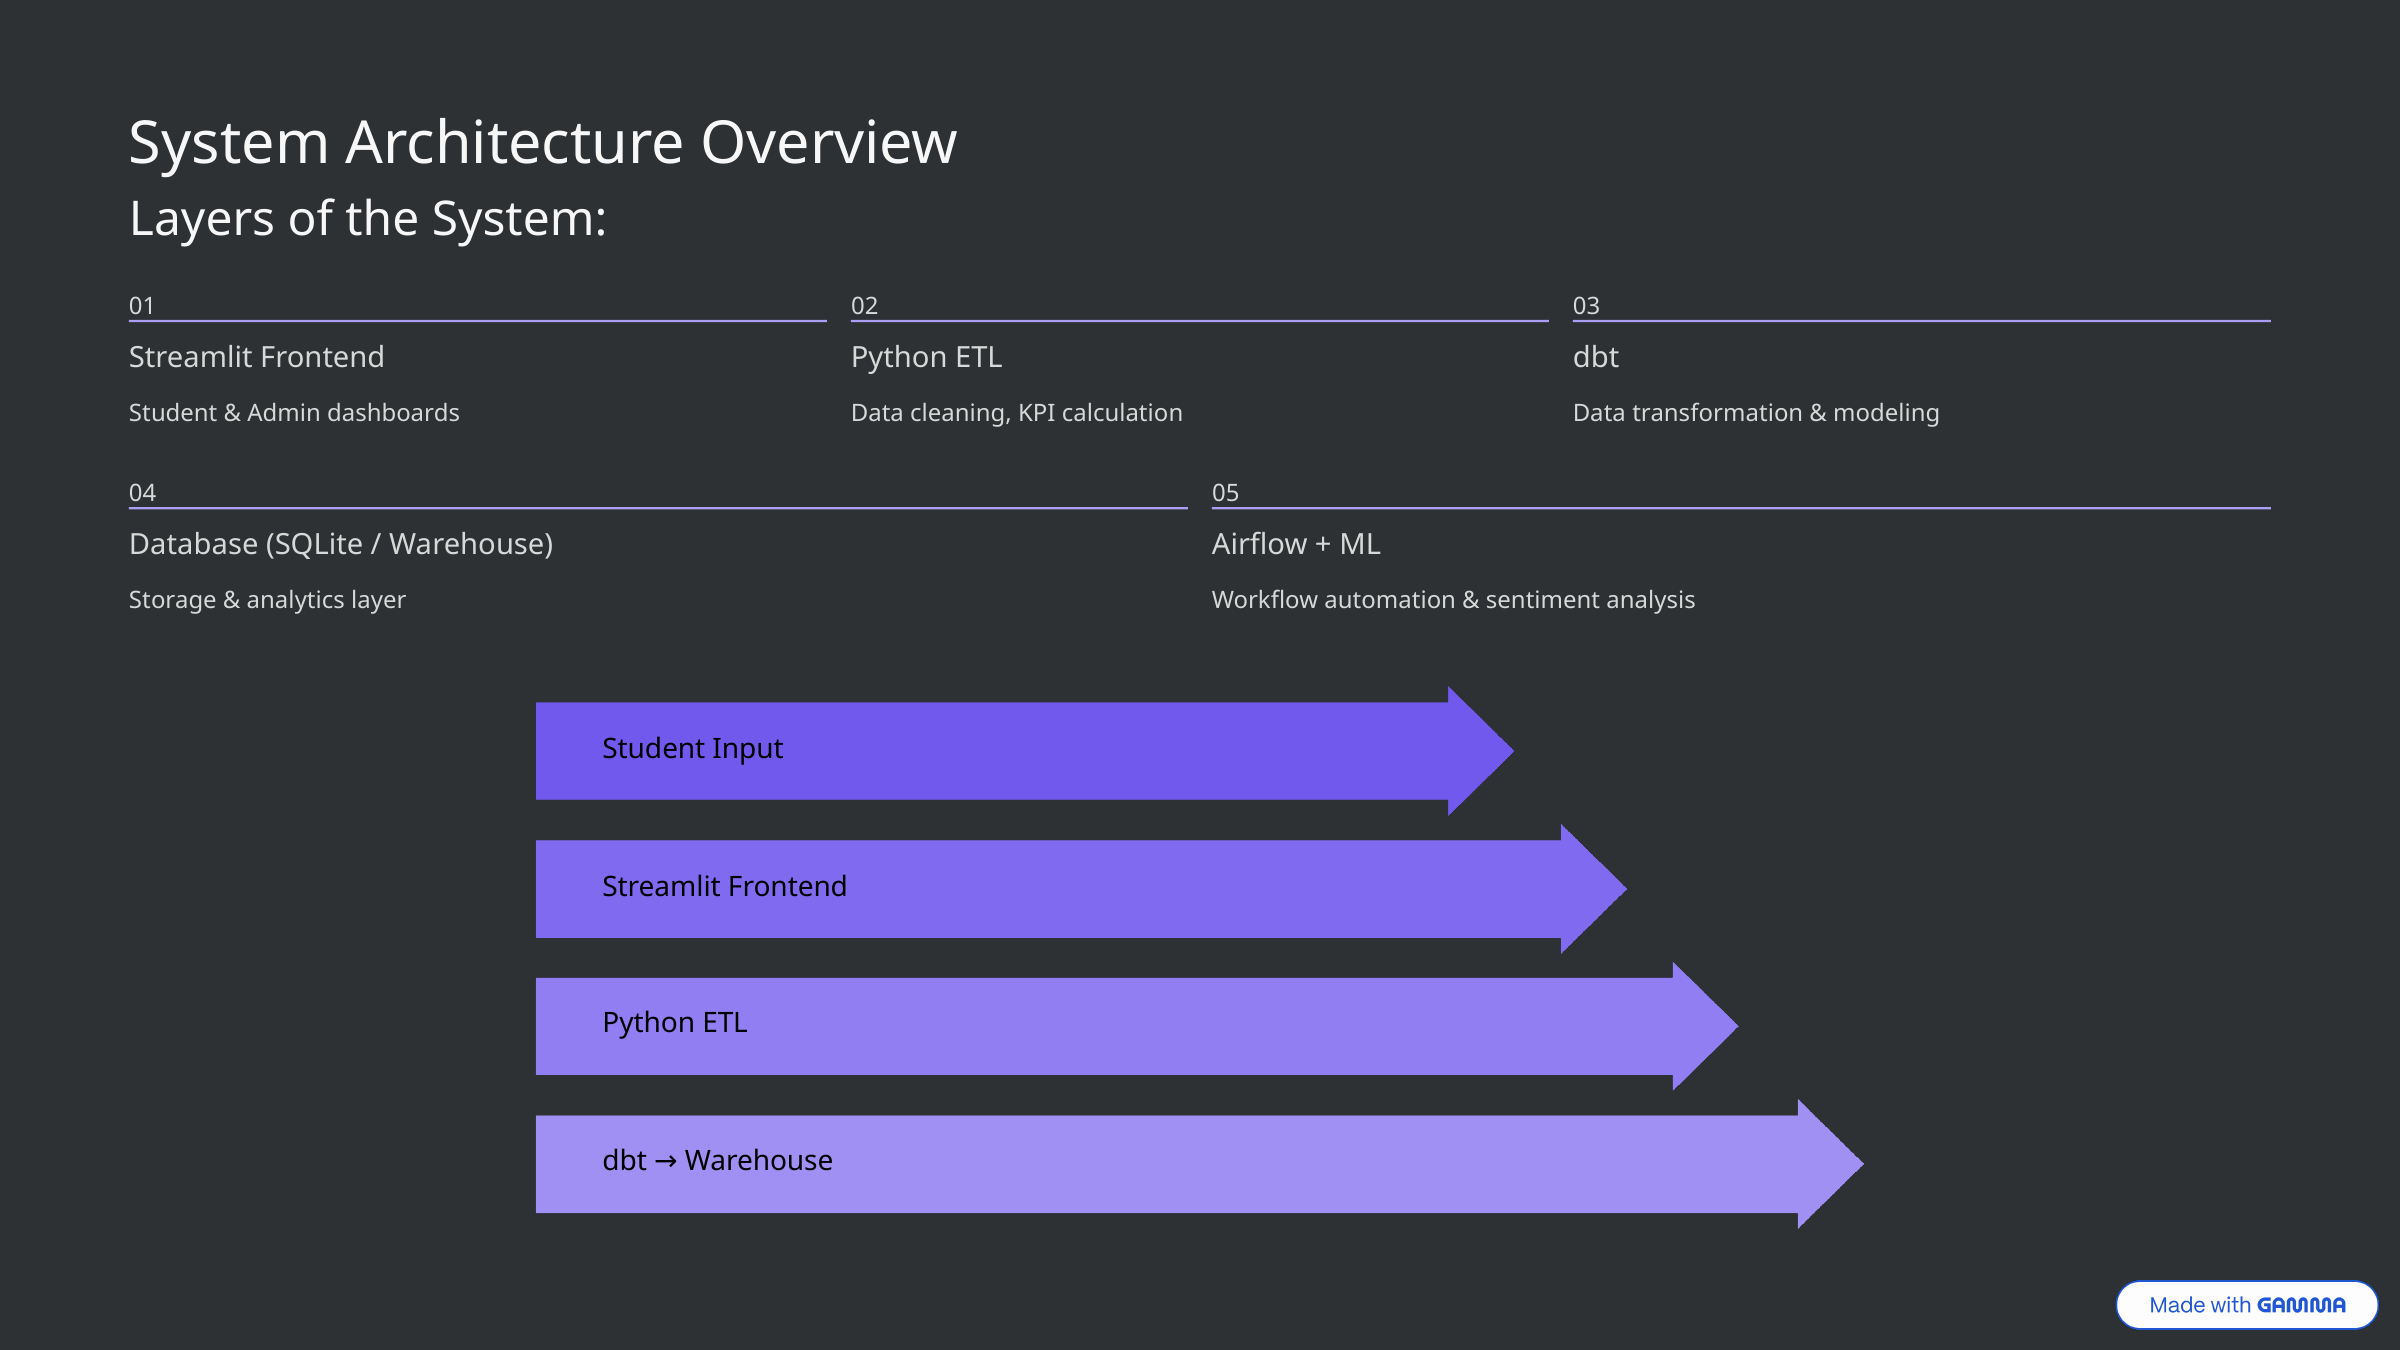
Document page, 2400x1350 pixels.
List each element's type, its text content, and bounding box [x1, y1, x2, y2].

text_box [850, 319, 1549, 323]
text_box System Architecture Overview [128, 101, 988, 177]
text_box Data cleaning, KPI calculation [850, 388, 1549, 427]
text_box 04 [129, 468, 153, 499]
text_box [1572, 319, 2271, 323]
picture [509, 659, 1891, 1255]
text_box Data transformation & modeling [1572, 388, 2271, 427]
text_box 03 [1572, 281, 1597, 312]
picture [2106, 1271, 2389, 1339]
text_box 02 [850, 281, 875, 312]
text_box dbt [1572, 336, 1873, 375]
text_box Streamlit Frontend [128, 336, 429, 375]
text_box Database (SQLite / Warehouse) [128, 523, 574, 562]
text_box Storage & analytics layer [128, 575, 1188, 615]
text_box [128, 319, 827, 323]
text_box Student & Admin dashboards [128, 388, 827, 427]
text_box Layers of the System: [129, 185, 612, 246]
text_box Workflow automation & sentiment analysis [1211, 575, 2271, 615]
text_box Airflow + ML [1211, 523, 1512, 562]
text_box 05 [1211, 468, 1236, 499]
text_box Python ETL [850, 336, 1151, 375]
text_box 01 [129, 281, 153, 312]
